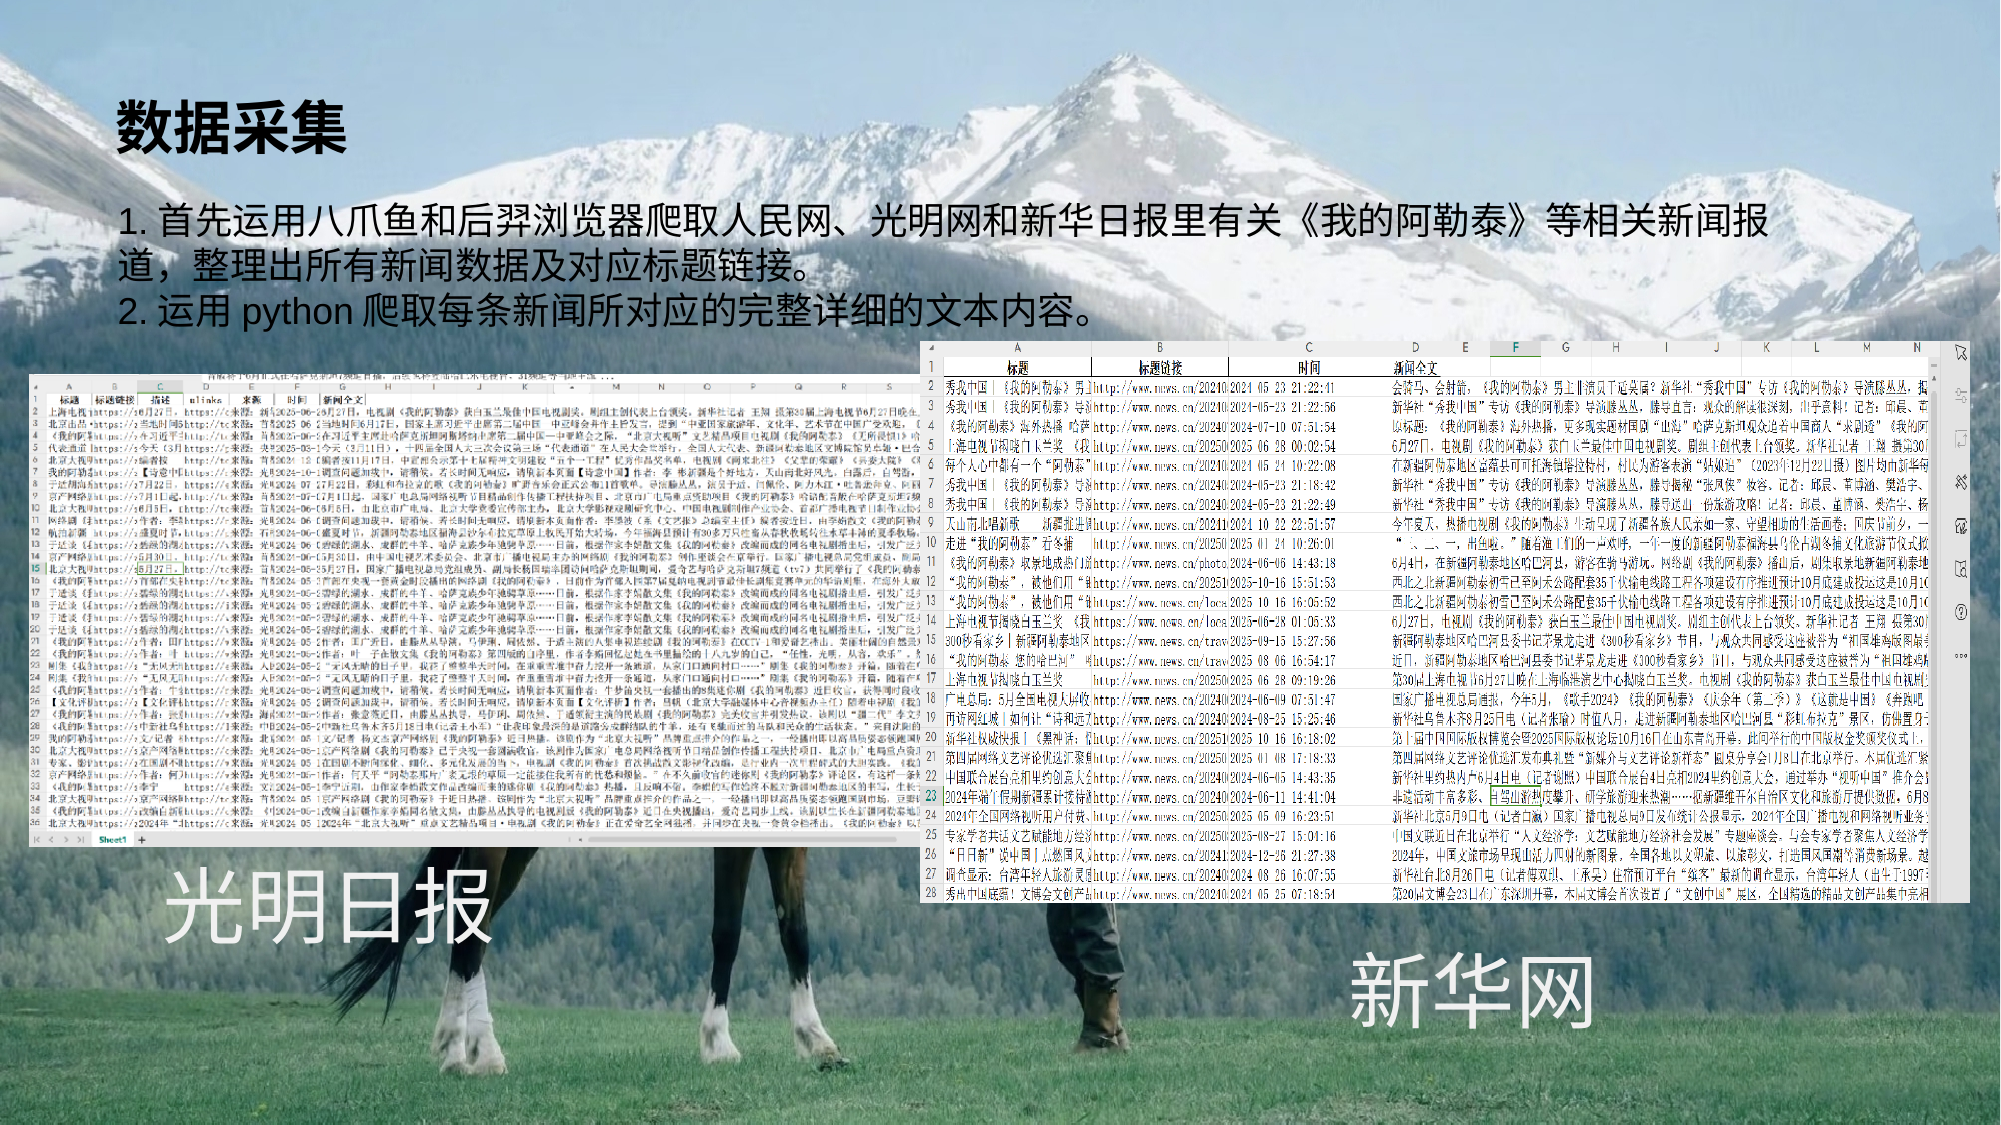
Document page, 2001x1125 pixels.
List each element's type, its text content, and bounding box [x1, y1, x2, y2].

text_box 光明日报 [155, 847, 664, 962]
title 数据采集 [107, 20, 1891, 170]
text_box 1.首先运用八爪鱼和后羿浏览器爬取人民网、光明网和新华日报里有关《我的阿勒泰》等相关新闻报道，整理出所有新闻数据及对应标题链接。 2.运用python爬取每条新闻所对应的完整详细的文本内容。 [110, 189, 1808, 340]
text_box 新华网 [1341, 931, 1735, 1047]
picture [0, 0, 2001, 1125]
